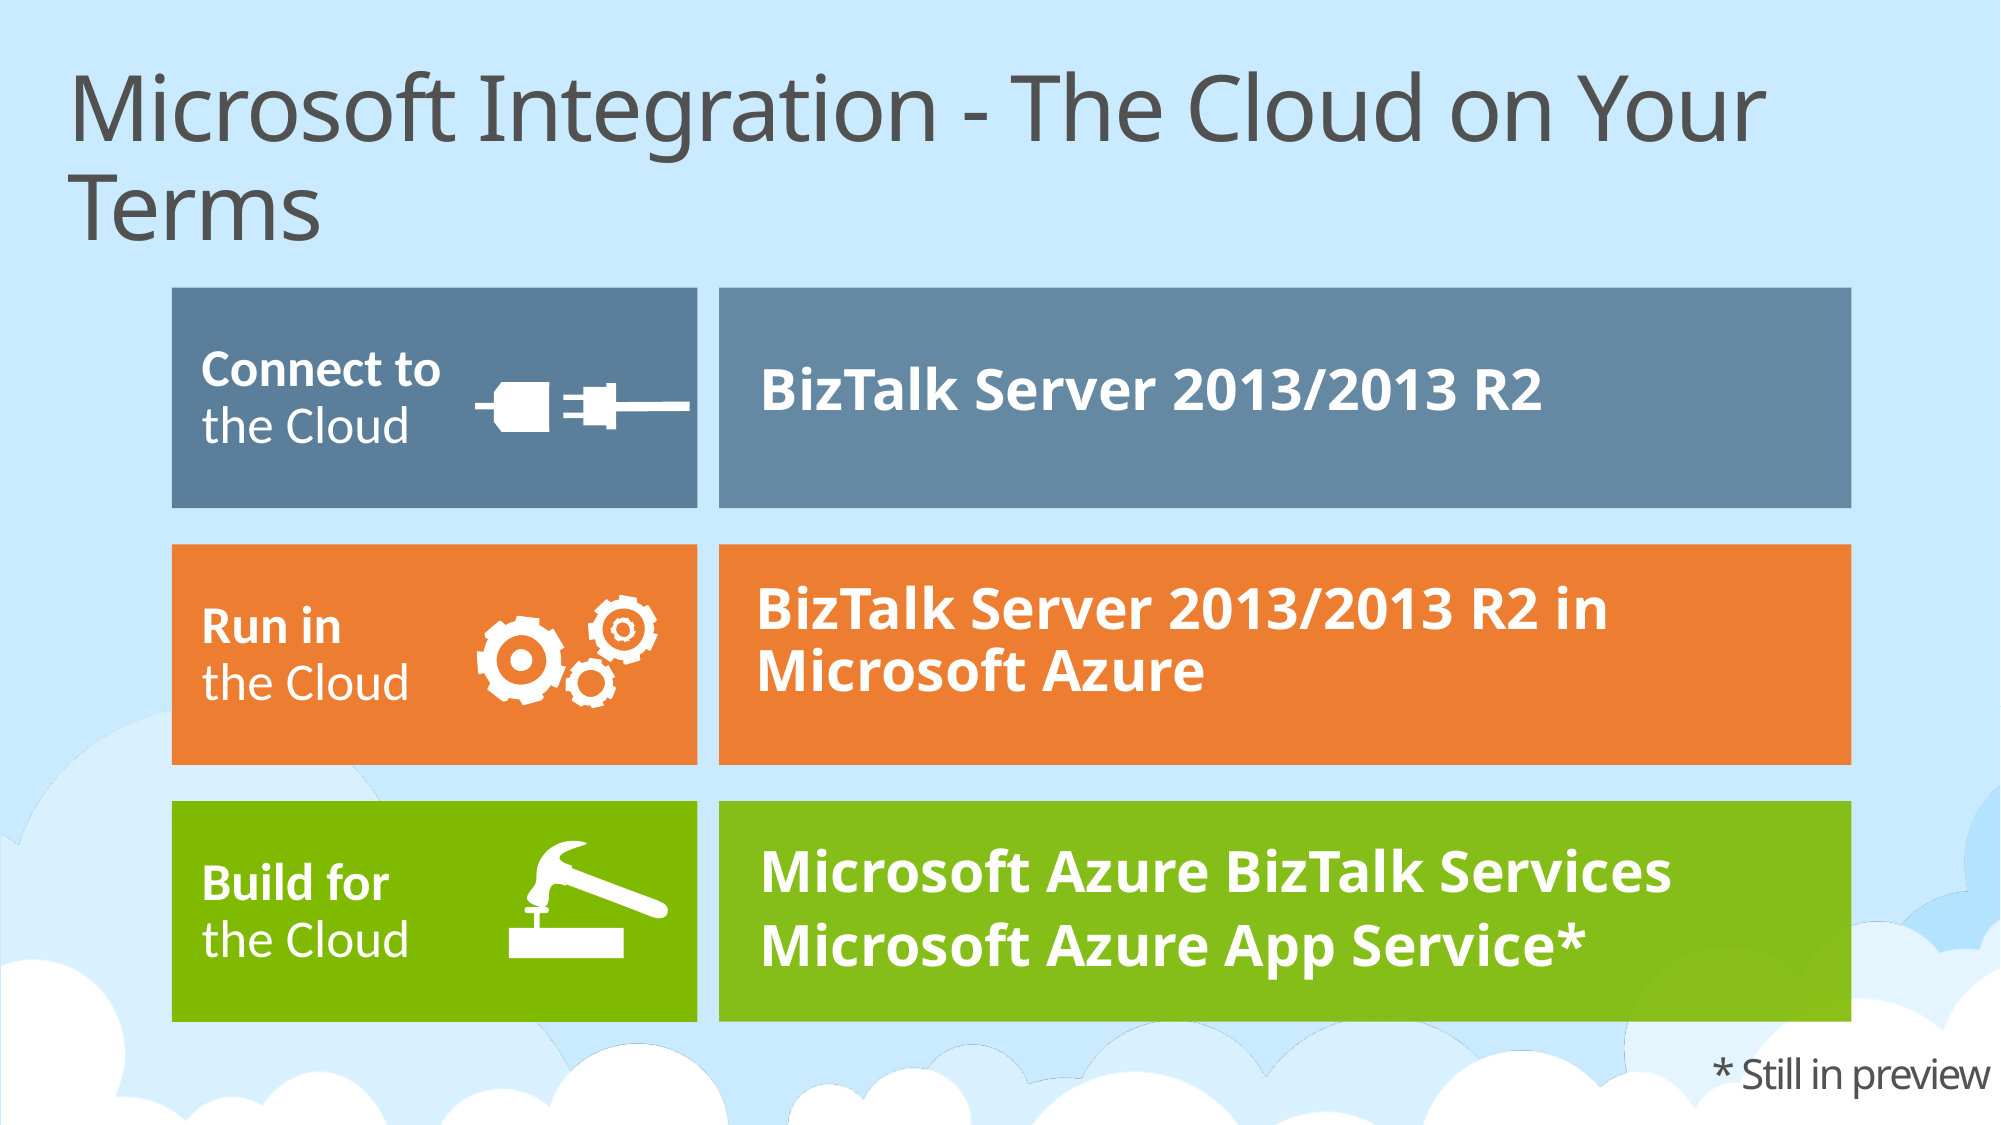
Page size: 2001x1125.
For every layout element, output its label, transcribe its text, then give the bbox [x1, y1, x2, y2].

text_box BizTalk Server 2013/2013 R2 in Microsoft Azure [733, 546, 1857, 737]
text_box * Still in preview [1681, 1031, 2000, 1122]
text_box [718, 287, 1853, 509]
text_box [718, 543, 1853, 766]
text_box Microsoft Integration - The Cloud on Your Terms [44, 47, 1957, 196]
text_box Microsoft Azure BizTalk Services Microsoft Azure App Service* [737, 863, 1874, 959]
picture [1, 707, 2001, 1125]
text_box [171, 801, 698, 1022]
text_box [718, 800, 1853, 1023]
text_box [171, 544, 698, 765]
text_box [171, 287, 698, 509]
text_box BizTalk Server 2013/2013 R2 [737, 297, 1749, 488]
